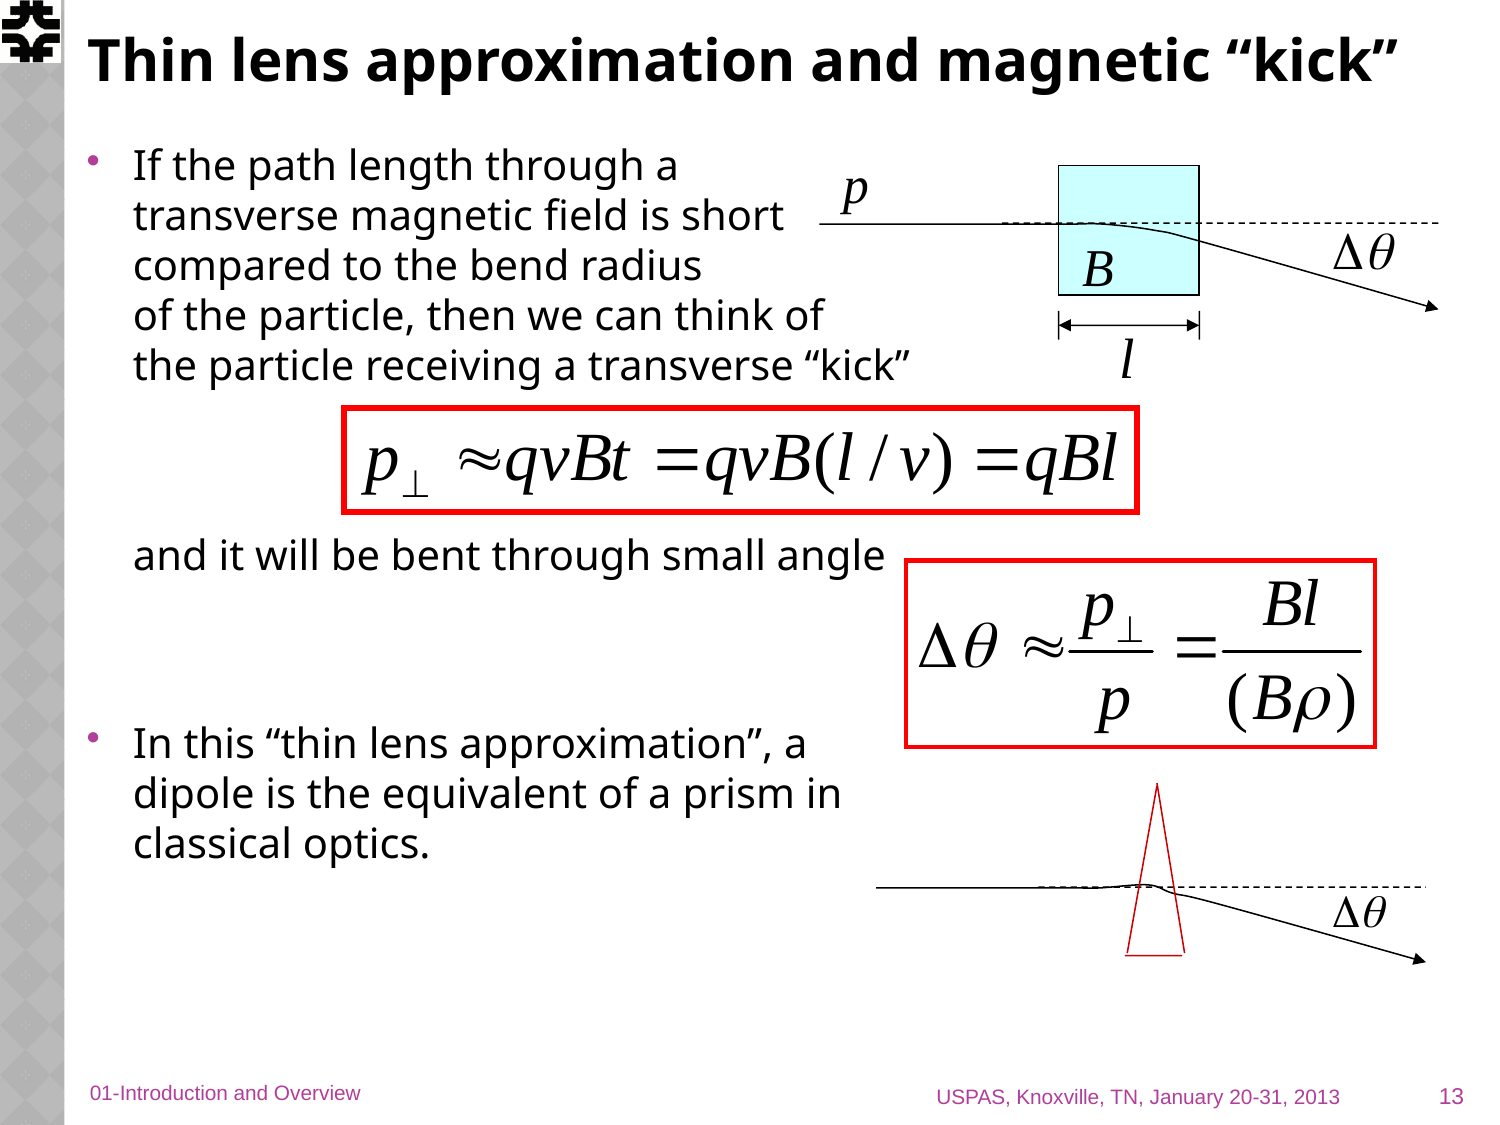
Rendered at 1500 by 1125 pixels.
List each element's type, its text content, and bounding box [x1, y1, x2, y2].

text_box Biased ferrite frequency tuner [0, 0, 65, 1125]
title Thin lens approximation and magnetic “kick” [80, 20, 1436, 93]
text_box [907, 561, 1374, 746]
list If the path length through a transverse magnetic field is short compared to the bend radius of the particle, then we can think of the particle receiving a transverse “kick” and it will be bent through small angle In this “thin lens approximation”, a dipole is the equivalent of a prism in classical optics. [72, 131, 1444, 406]
picture [0, 0, 61, 63]
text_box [346, 410, 1135, 510]
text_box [818, 165, 1439, 393]
footer 01-Introduction and Overview [75, 1075, 709, 1105]
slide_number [827, 1077, 1355, 1110]
slide_number 13 [1367, 1071, 1465, 1110]
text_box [875, 782, 1427, 963]
